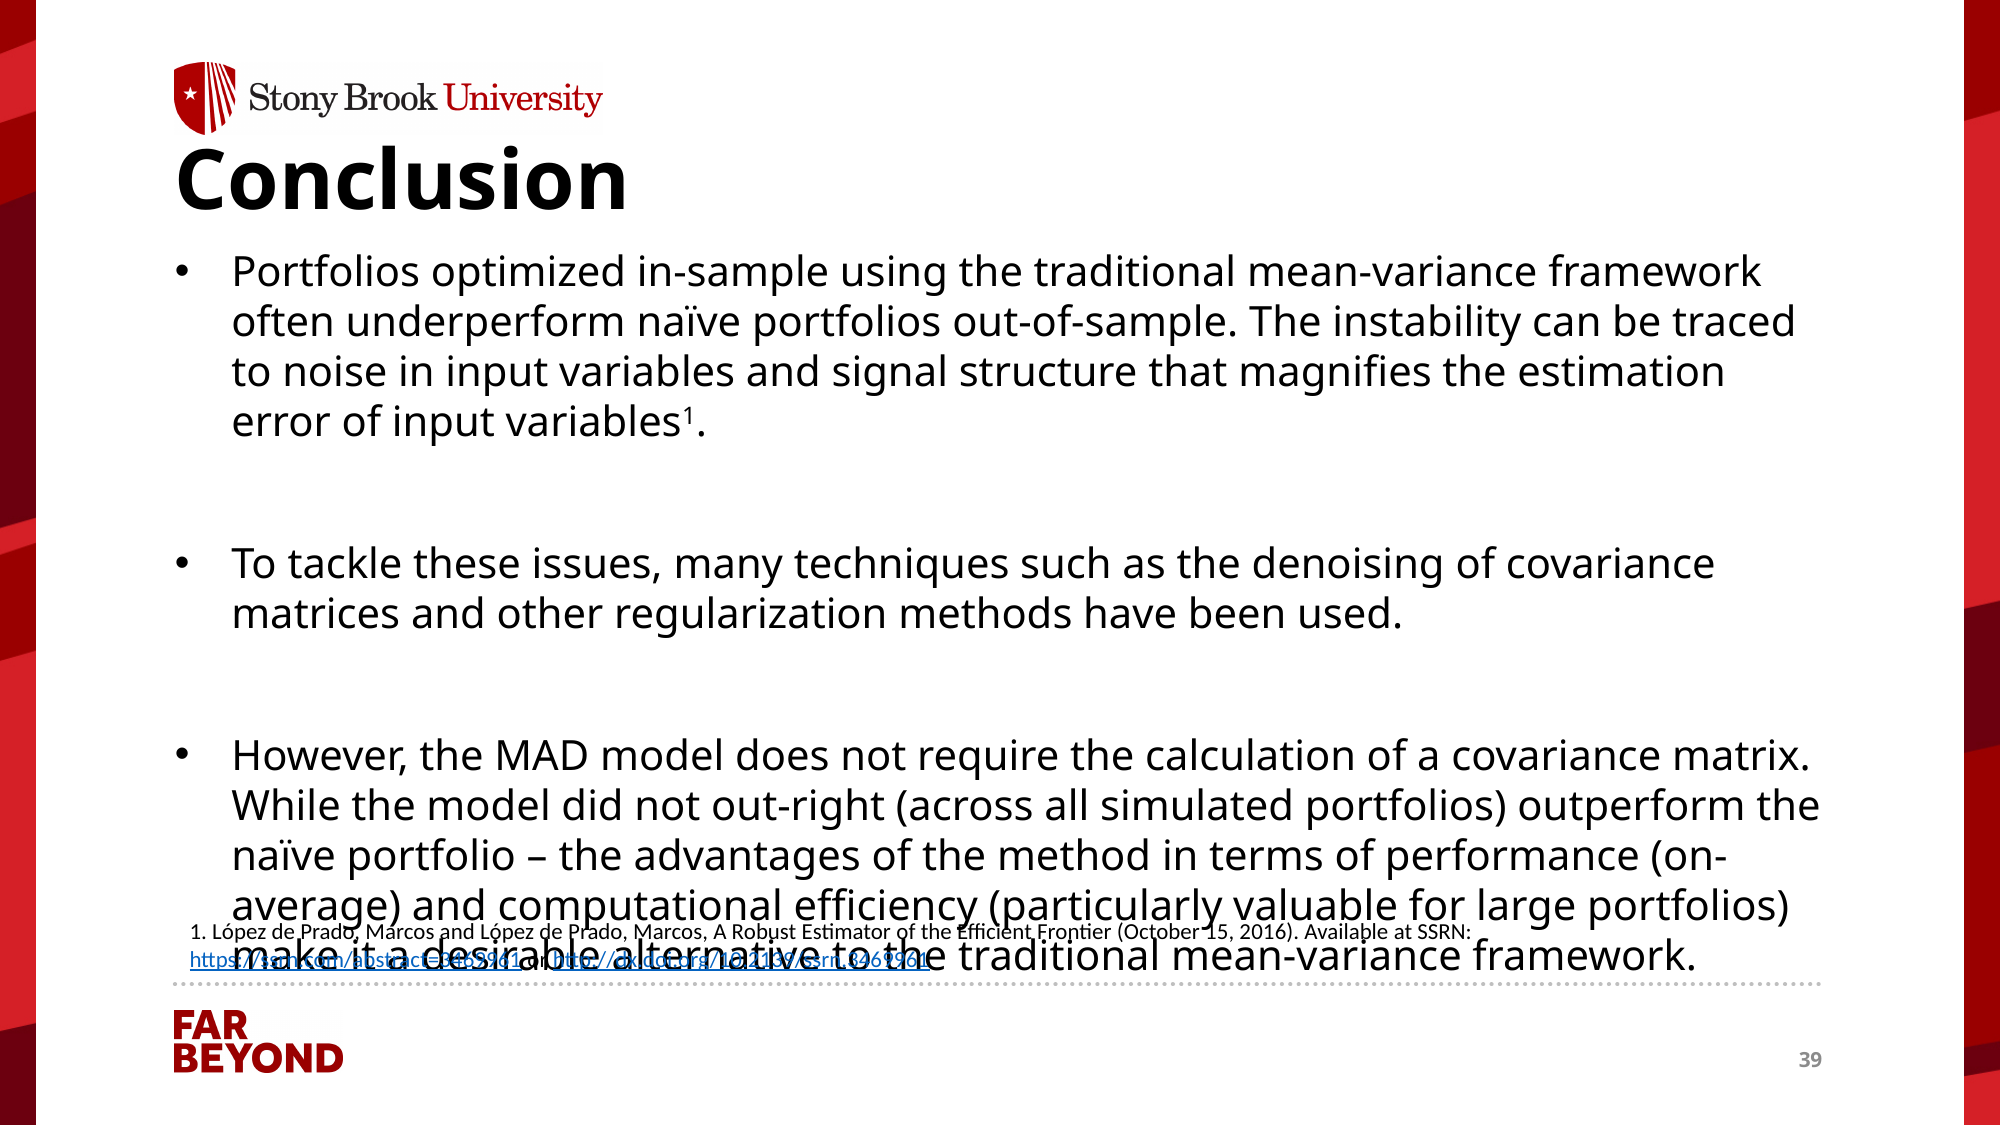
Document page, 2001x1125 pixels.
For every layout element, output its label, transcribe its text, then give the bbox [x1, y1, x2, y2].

picture [174, 1010, 343, 1073]
picture [174, 62, 603, 135]
picture [1964, 0, 2000, 1125]
title Conclusion [174, 153, 1825, 245]
text_box 1. López de Prado, Marcos and López de Prado, Marcos, A Robust Estimator of the Efficient Frontier (October 15, 2016). Available at SSRN: https://ssrn.com/abstract=3469961 or http://dx.doi.org/10.2139/ssrn.3469961 [174, 909, 1825, 980]
slide_number 39 [1387, 1031, 1838, 1092]
picture [0, 0, 36, 1125]
list Portfolios optimized in-sample using the traditional mean-variance framework often underperform naïve portfolios out-of-sample. The instability can be traced to noise in input variables and signal structure that magnifies the estimation error of input variables1. To tackle these issues, many techniques such as the denoising of covariance matrices and other regularization methods have been used. However, the MAD model does not require the calculation of a covariance matrix. While the model did not out-right (across all simulated portfolios) outperform the naïve portfolio – the advantages of the method in terms of performance (on-average) and computational efficiency (particularly valuable for large portfolios) make it a desirable alternative to the traditional mean-variance framework. [174, 245, 1825, 909]
